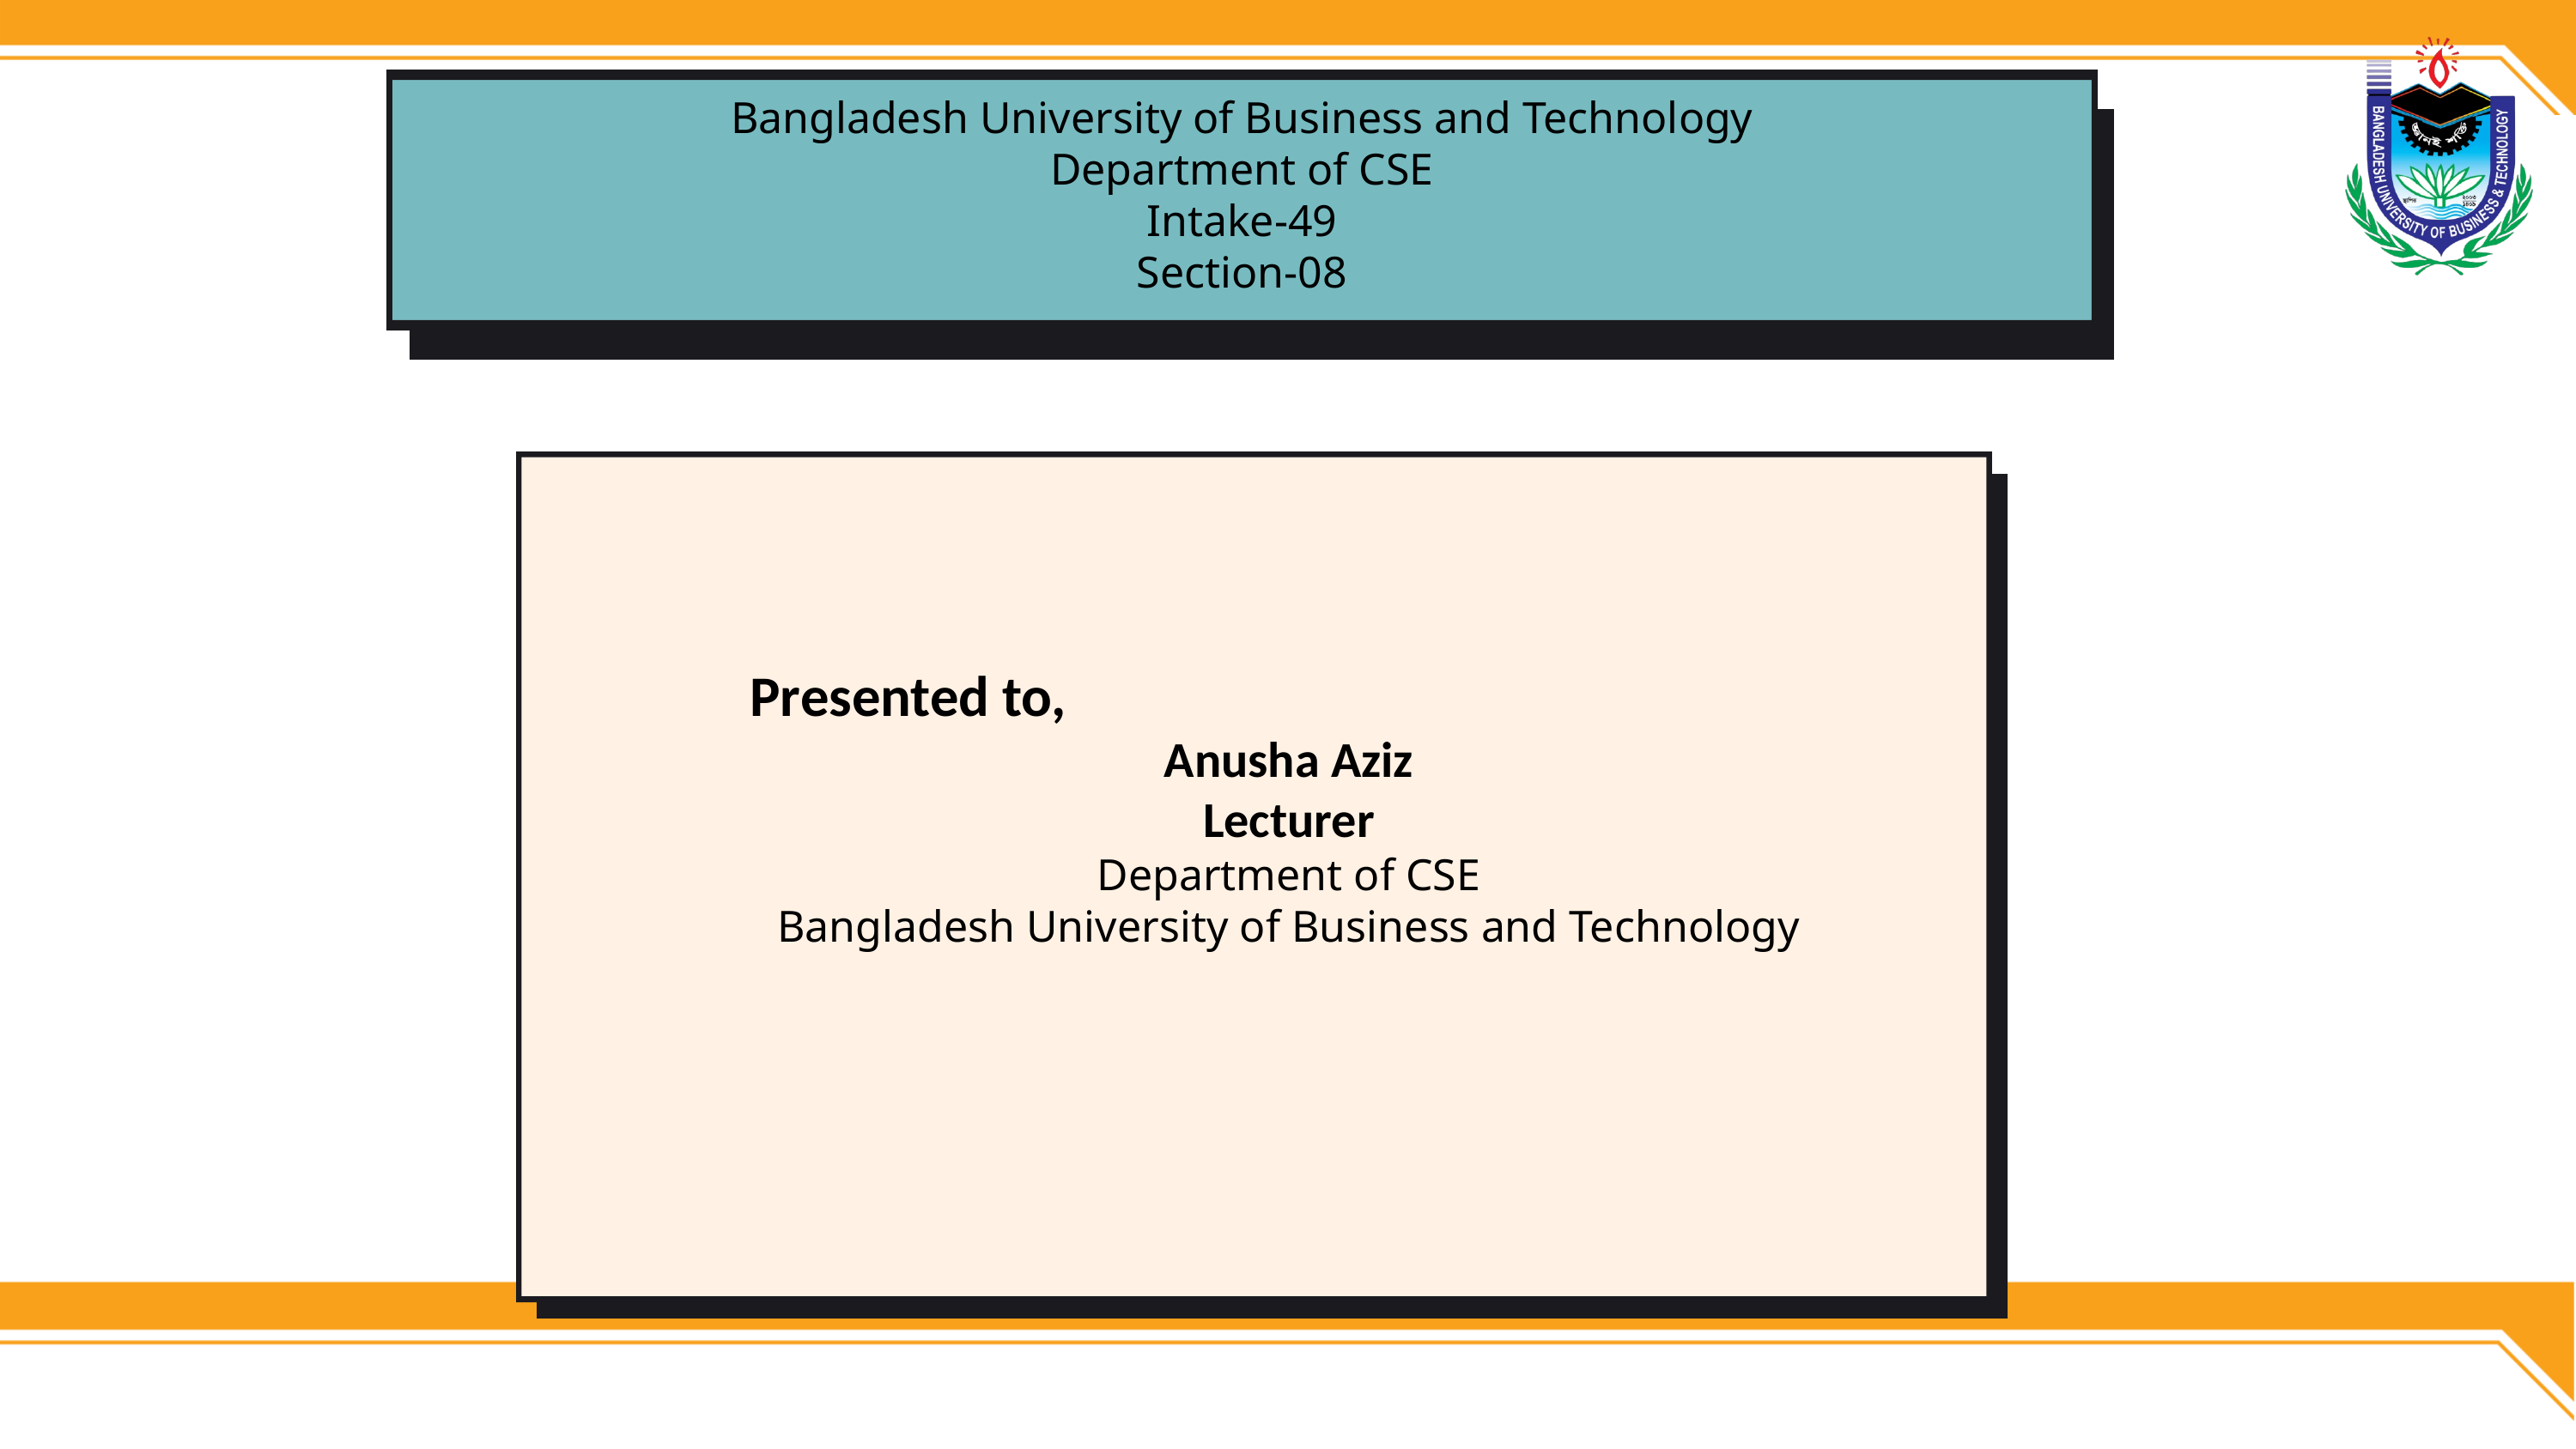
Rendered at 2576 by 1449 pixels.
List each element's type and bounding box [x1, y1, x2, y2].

text_box [0, 1180, 2576, 1449]
text_box [0, 0, 2576, 115]
picture [2343, 34, 2534, 280]
text_box [386, 69, 2115, 360]
text_box [515, 451, 2008, 1319]
